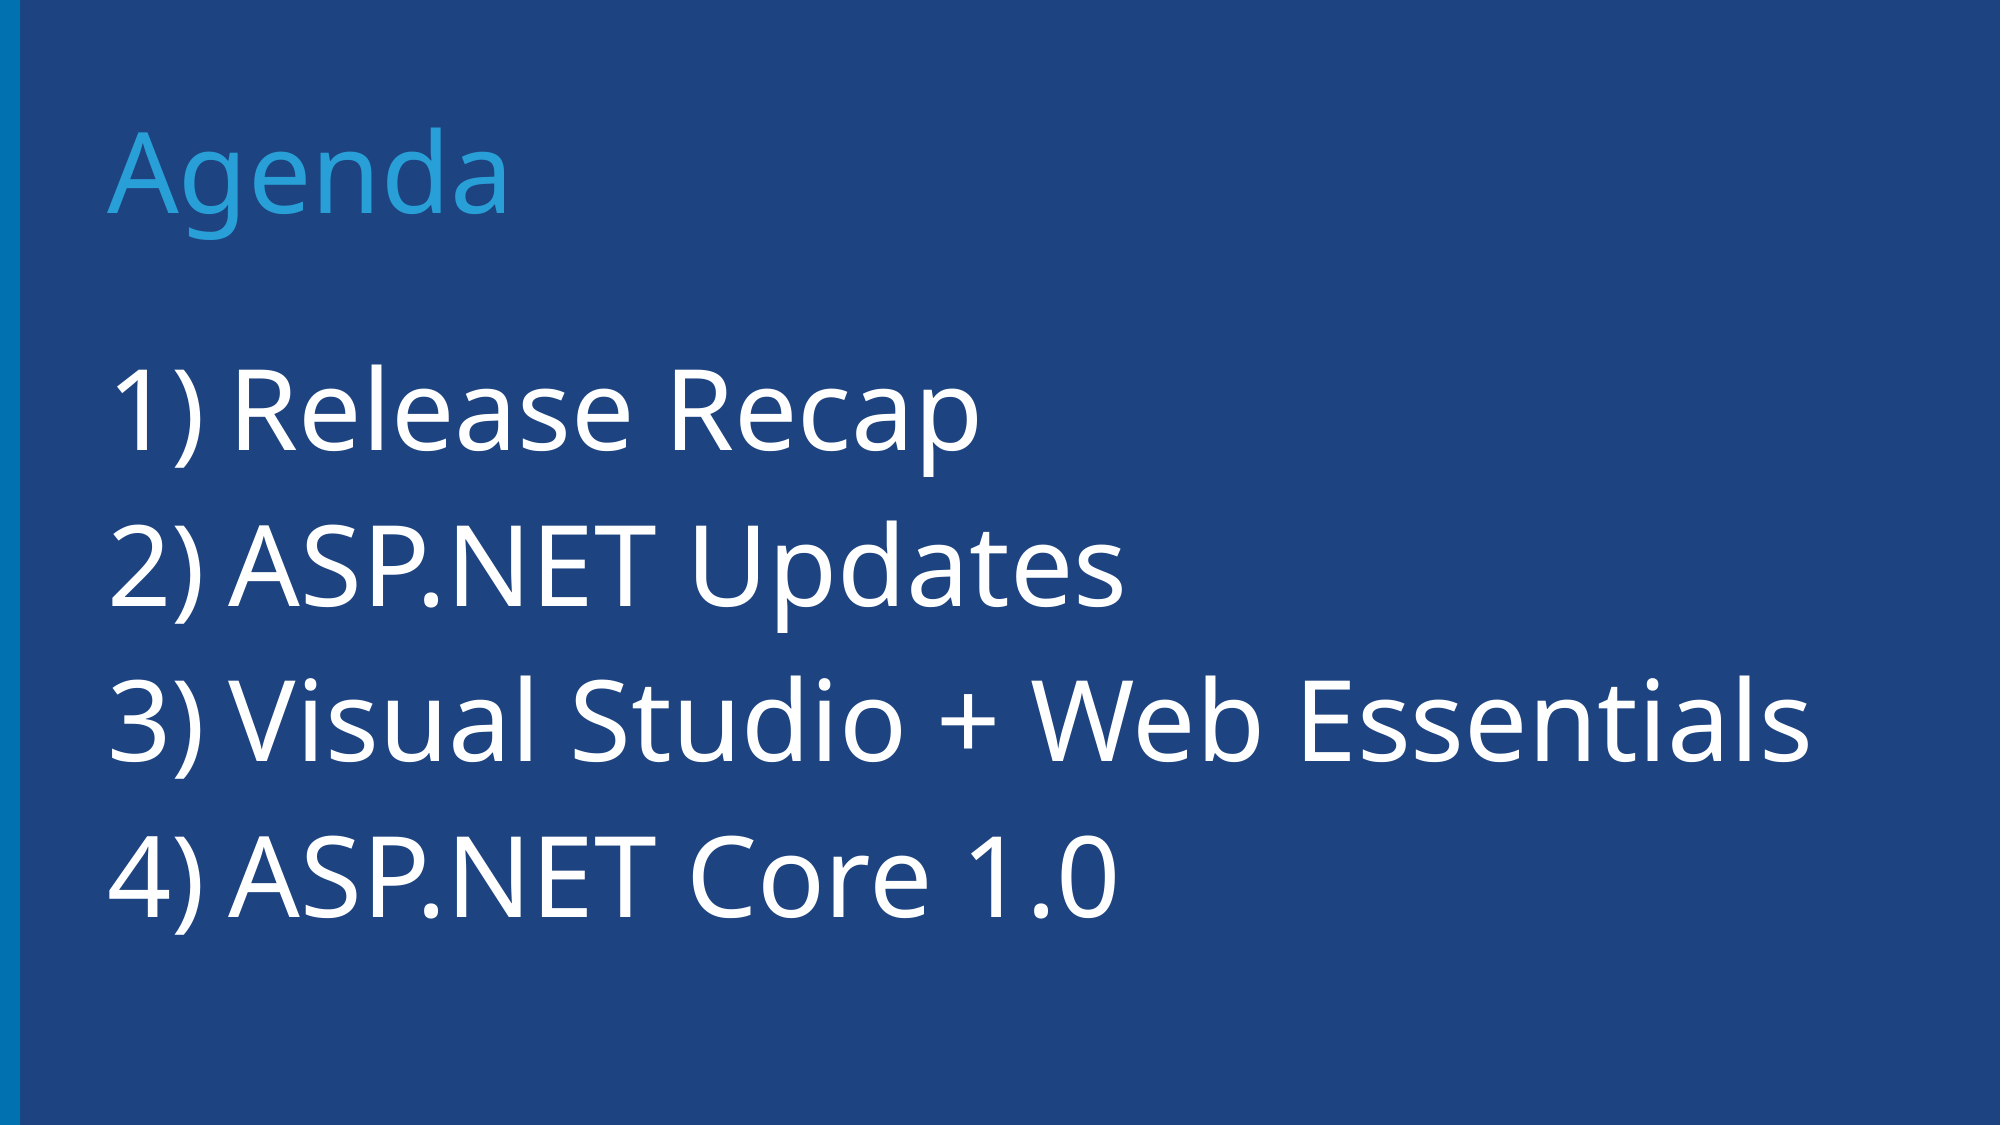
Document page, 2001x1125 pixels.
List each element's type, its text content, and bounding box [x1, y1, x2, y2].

title Agenda [92, 68, 1910, 286]
list Release Recap ASP.NET Updates Visual Studio + Web Essentials ASP.NET Core 1.0 [92, 330, 1970, 1022]
